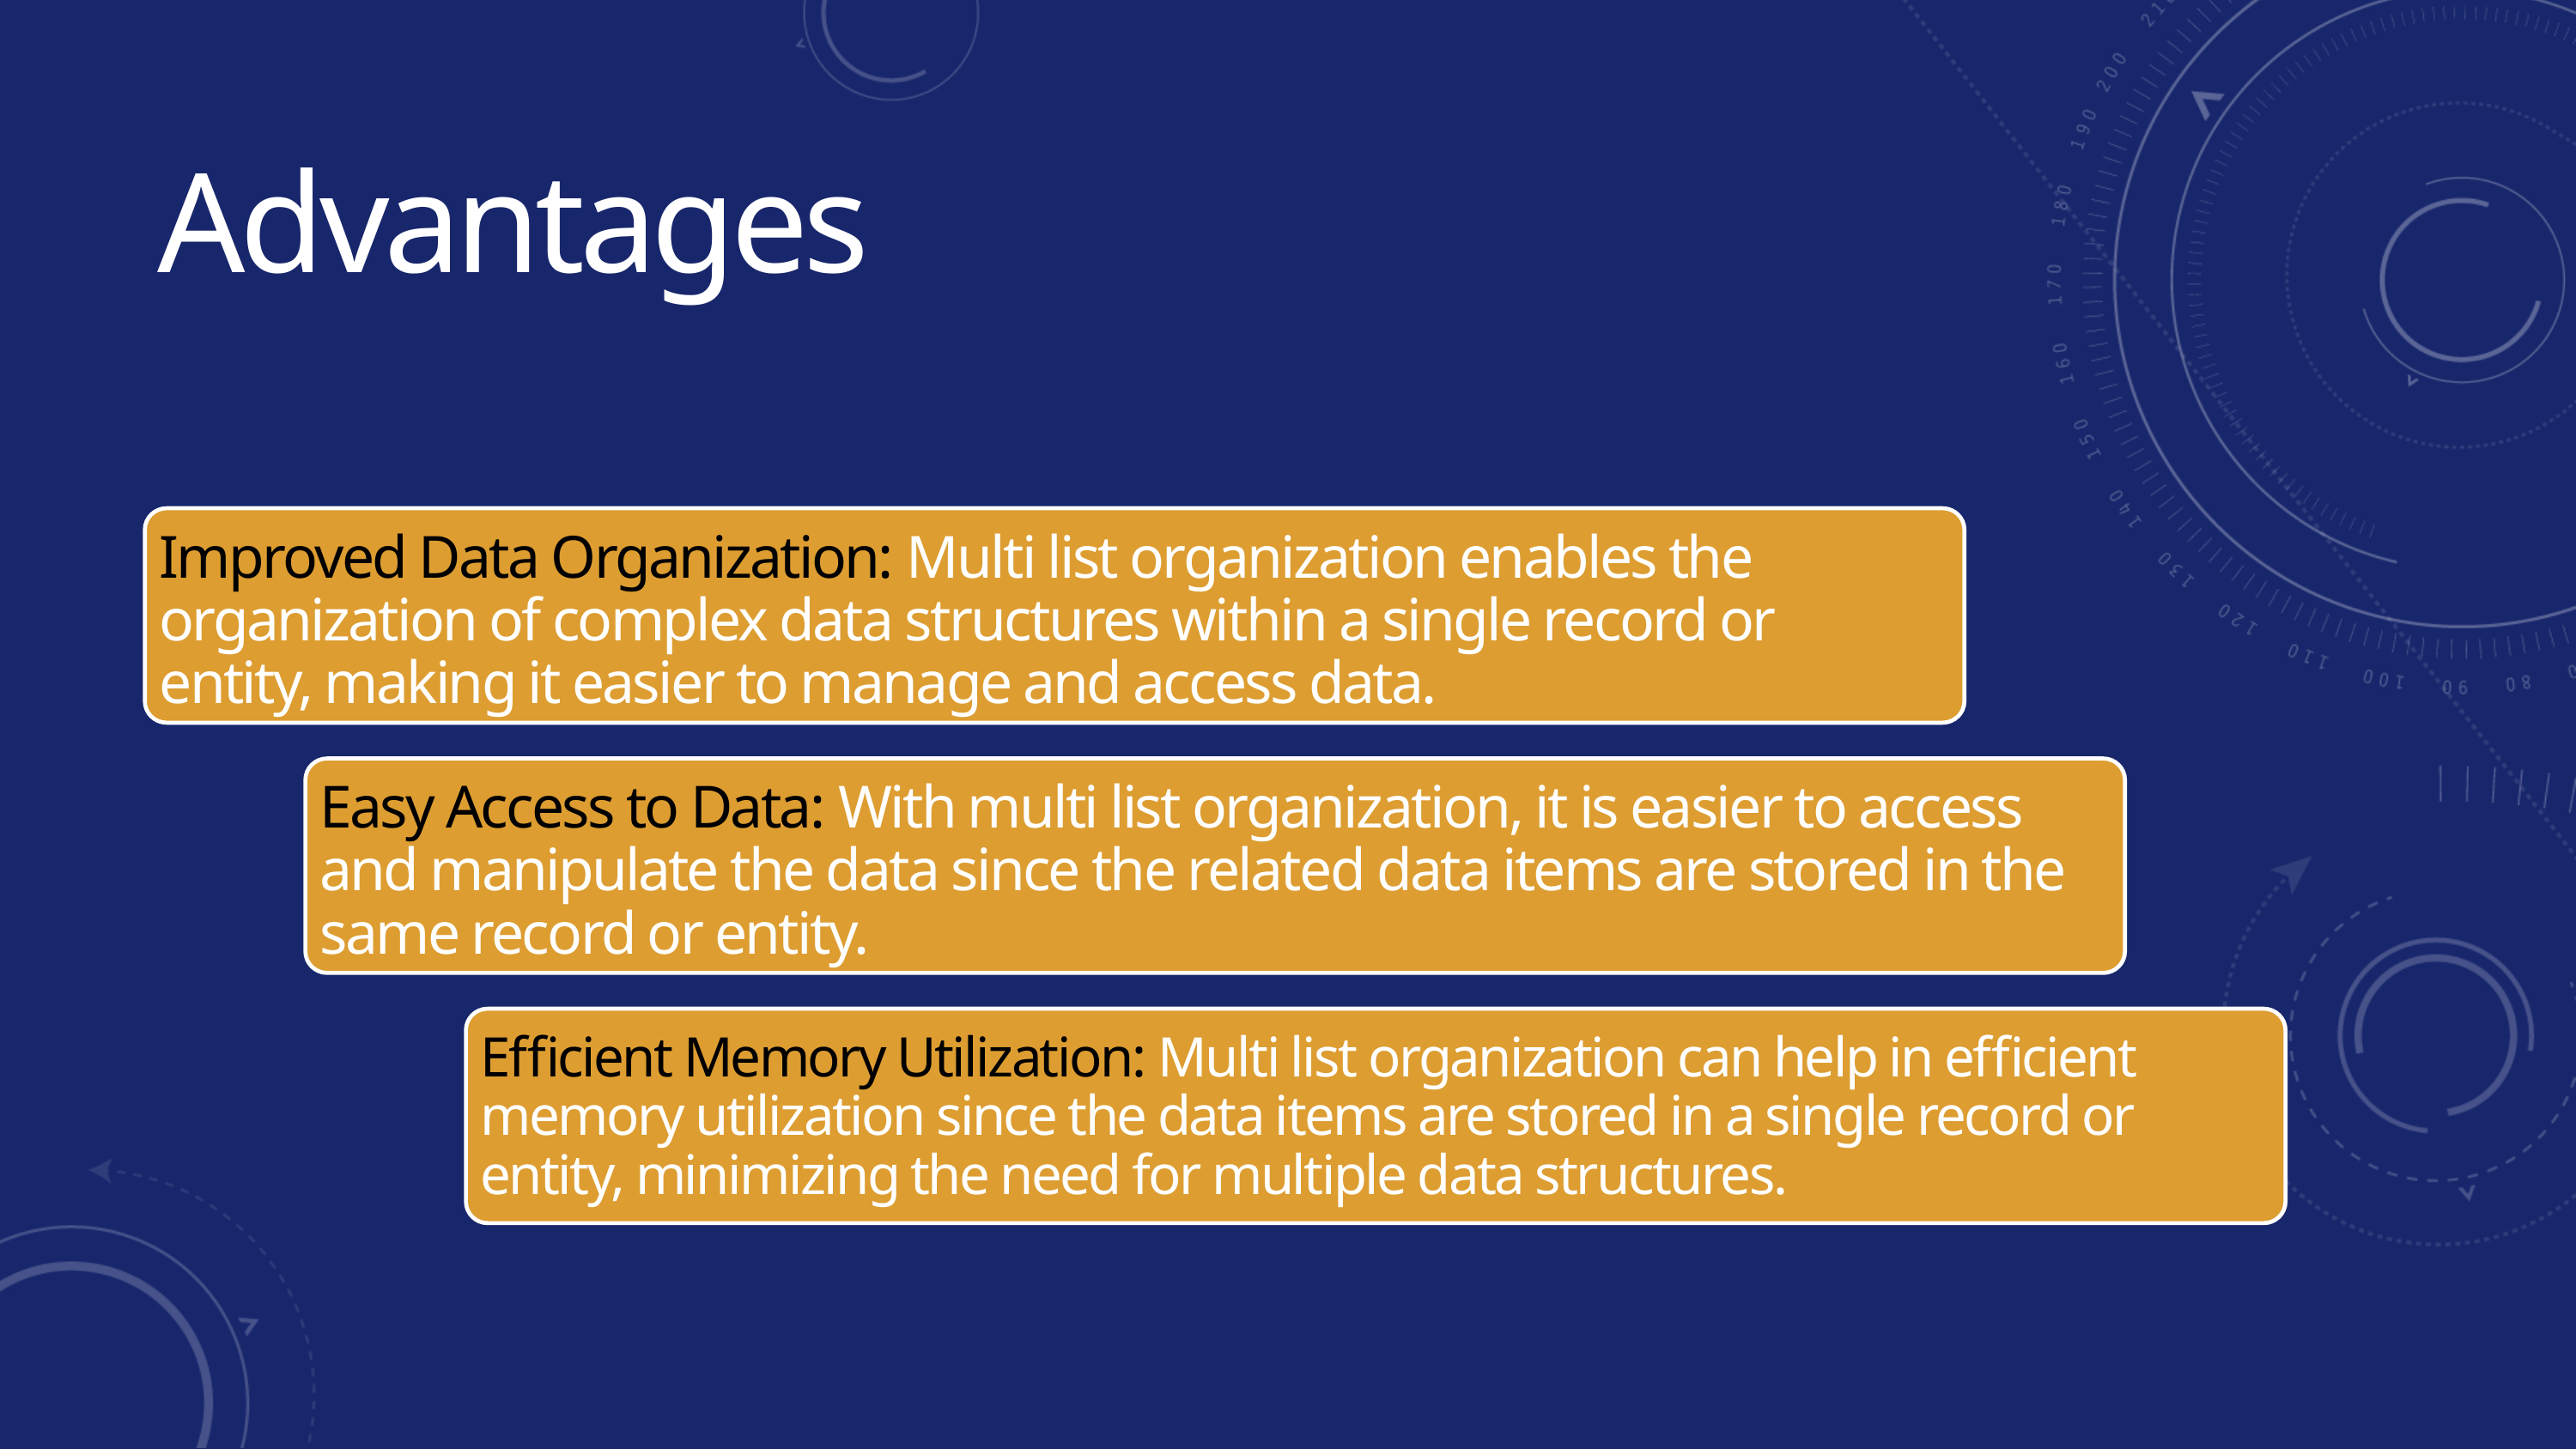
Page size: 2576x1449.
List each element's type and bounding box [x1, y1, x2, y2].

picture [0, 0, 2576, 1449]
text_box [303, 755, 2128, 975]
text_box [143, 506, 1967, 725]
text_box [464, 1006, 2288, 1226]
